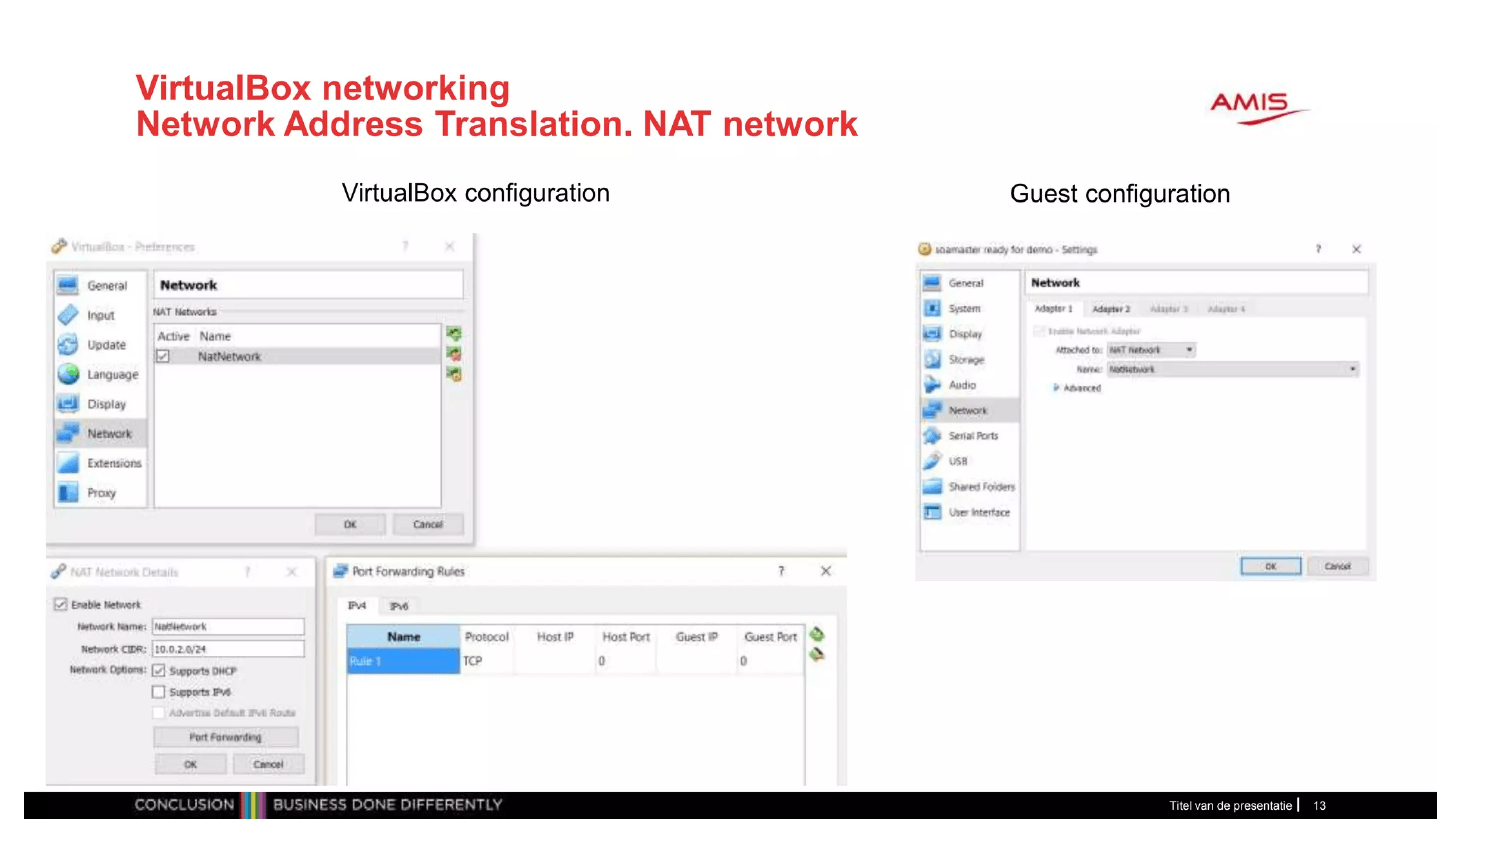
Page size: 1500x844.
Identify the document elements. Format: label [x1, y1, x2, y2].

picture [24, 24, 1437, 819]
